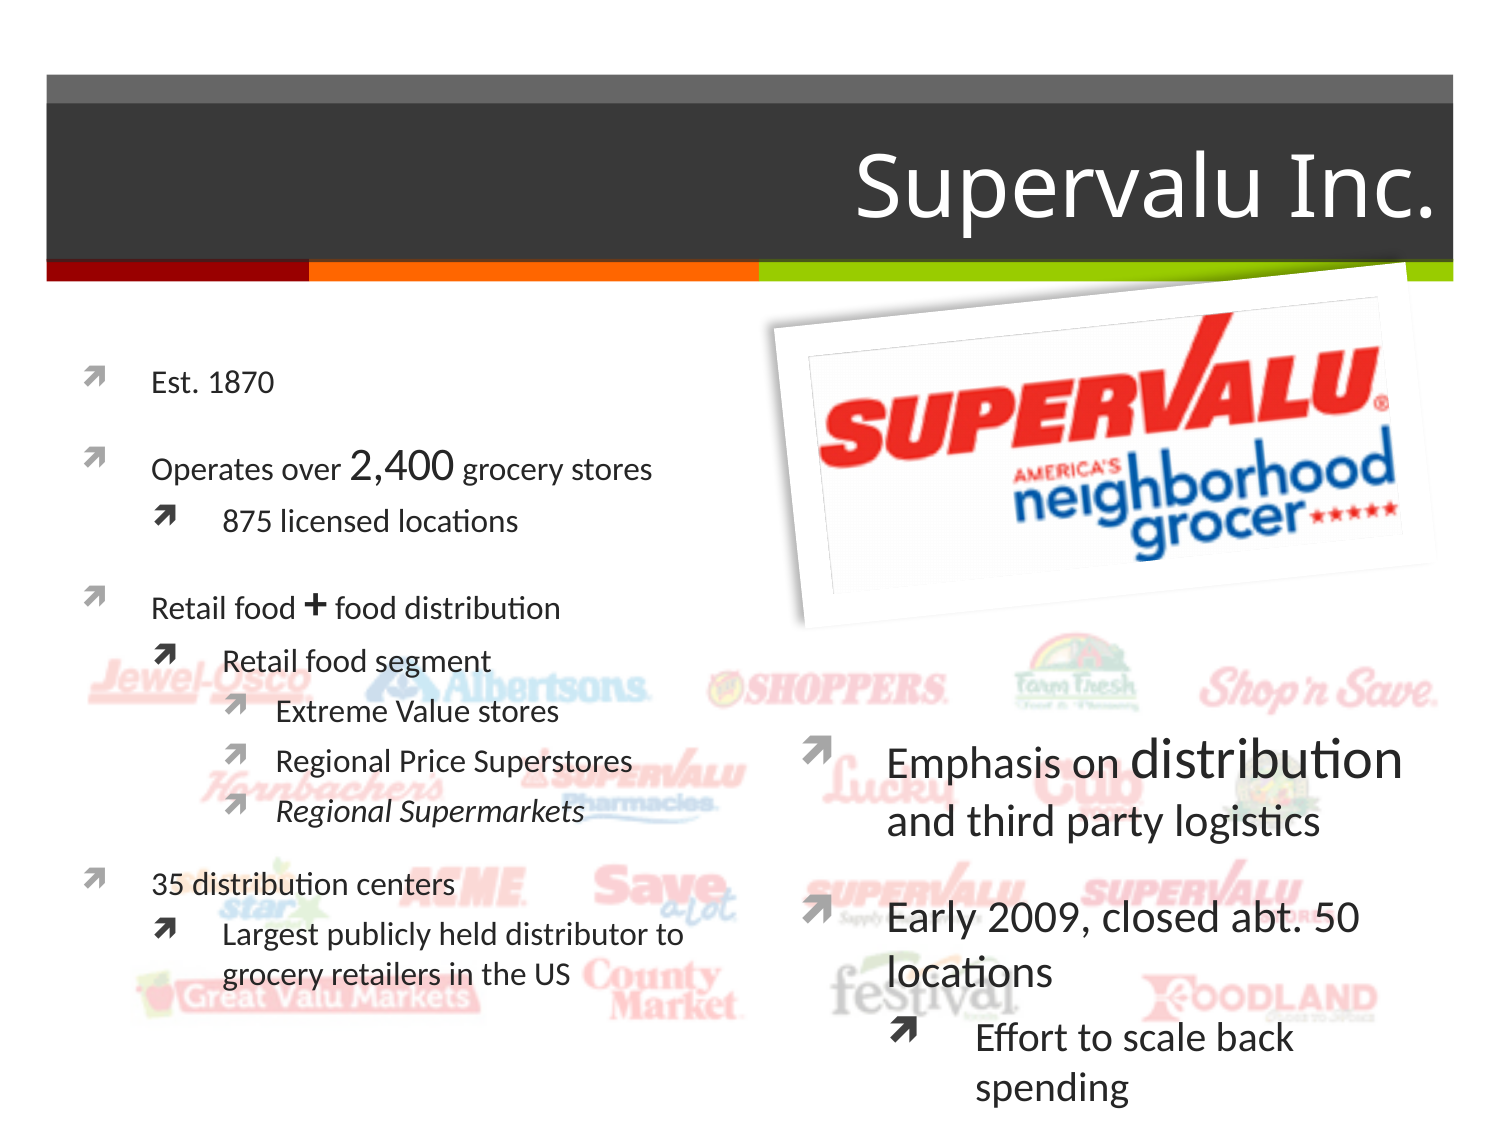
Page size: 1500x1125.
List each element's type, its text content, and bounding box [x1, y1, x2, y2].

list Est. 1870 Operates over 2,400 grocery stores 875 licensed locations Retail food + food distribution Retail food segment Extreme Value stores Regional Price Superstores Regional Supermarkets 35 distribution centers Largest publicly held distributor to grocery retailers in the US [66, 352, 712, 622]
picture [65, 624, 1474, 1043]
title Supervalu Inc. [46, 103, 1454, 263]
picture [810, 298, 1402, 593]
list Emphasis on distribution and third party logistics Early 2009, closed abt. 50 locations Effort to scale back spending [783, 1057, 1429, 1125]
